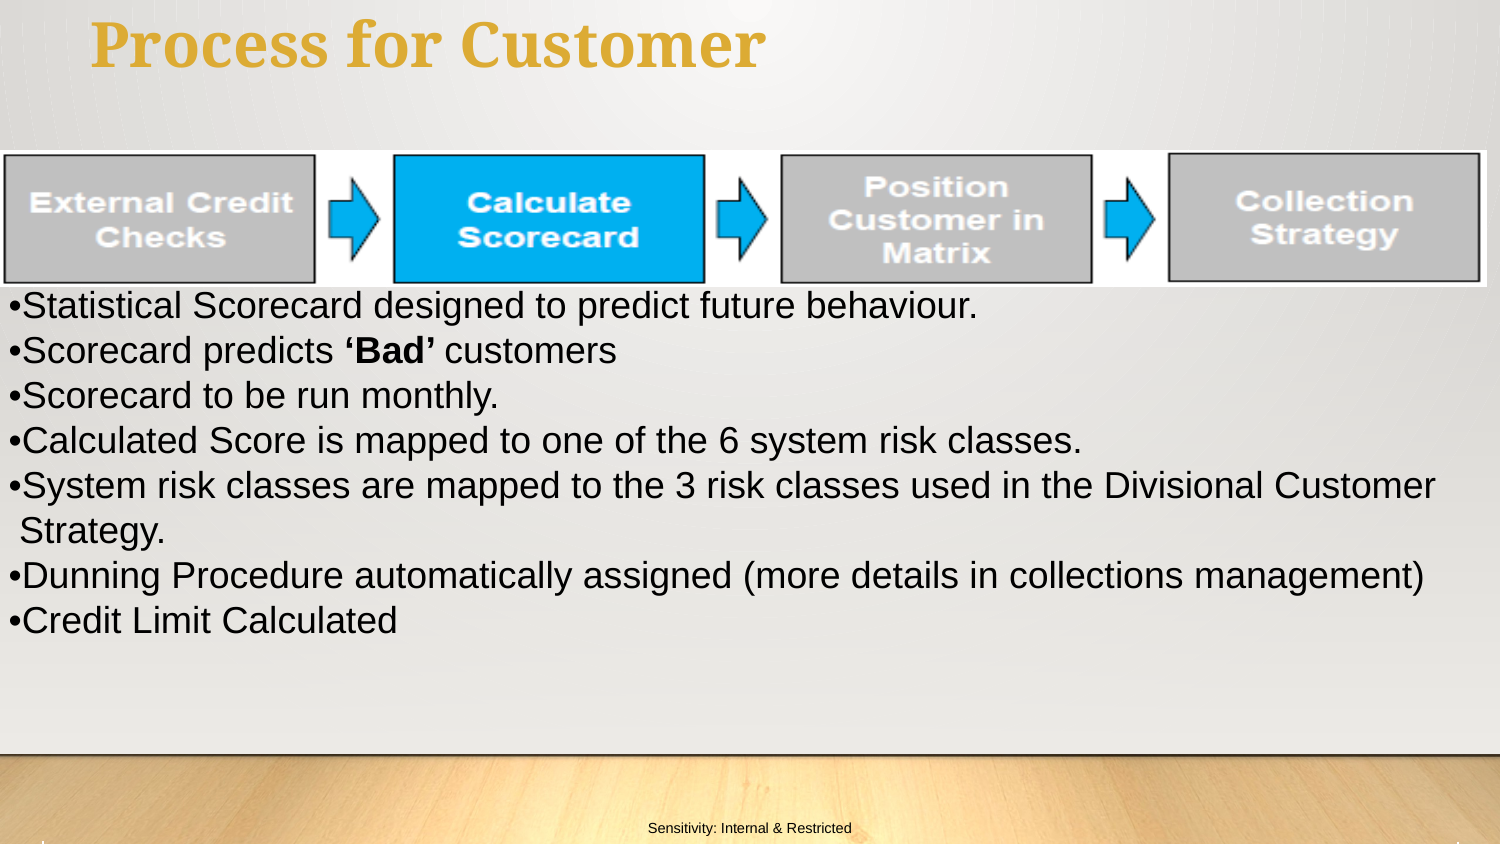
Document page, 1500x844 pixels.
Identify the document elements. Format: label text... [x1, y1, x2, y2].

text_box •Statistical Scorecard designed to predict future behaviour. •Scorecard predicts ‘Bad’ customers •Scorecard to be run monthly. •Calculated Score is mapped to one of the 6 system risk classes. •System risk classes are mapped to the 3 risk classes used in the Divisional Customer Strategy. •Dunning Procedure automatically assigned (more details in collections management) •Credit Limit Calculated [0, 218, 1500, 649]
picture [0, 150, 1487, 287]
title Process for Customer [74, 5, 1426, 90]
picture [0, 754, 1500, 844]
